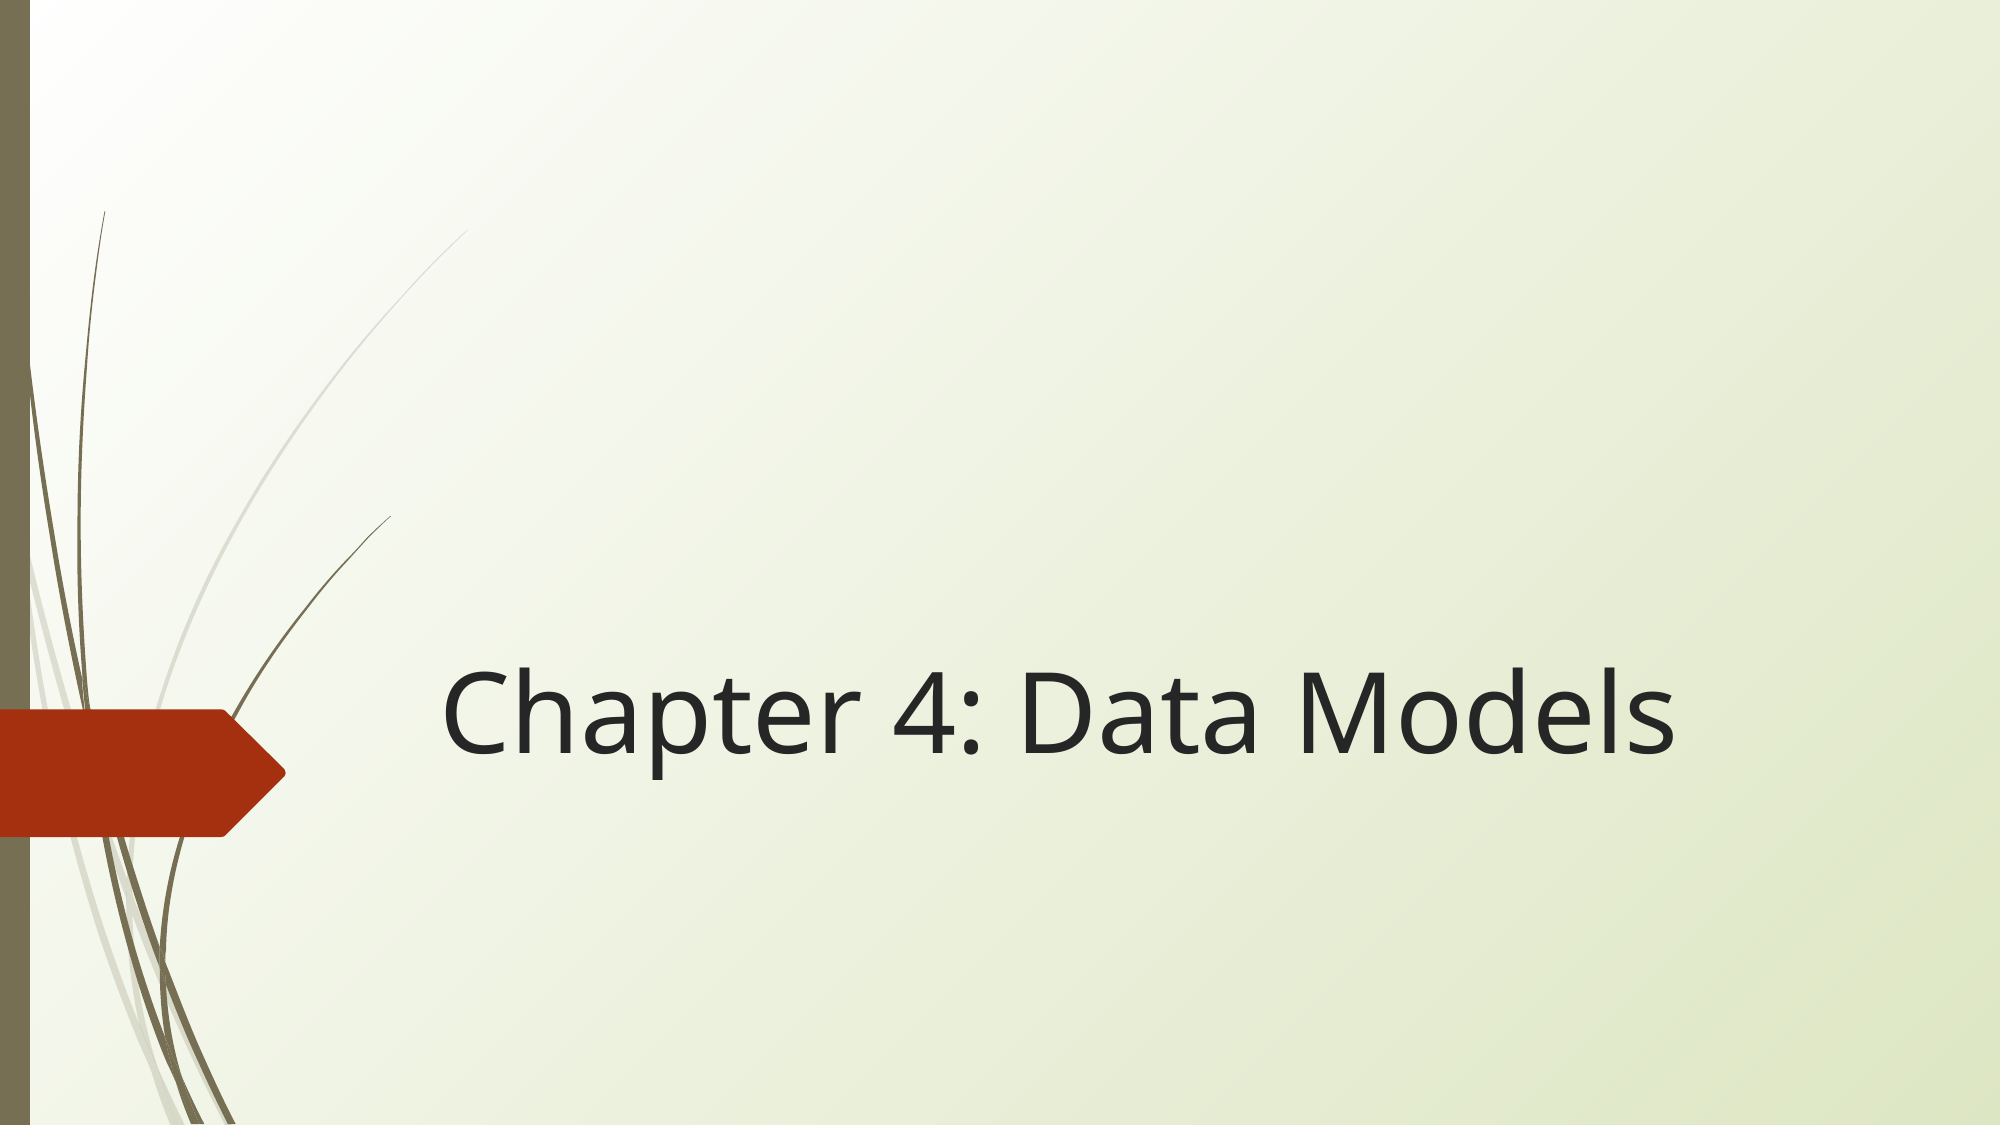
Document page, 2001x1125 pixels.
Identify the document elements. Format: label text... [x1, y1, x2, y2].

title Chapter 4: Data Models [424, 412, 1888, 784]
